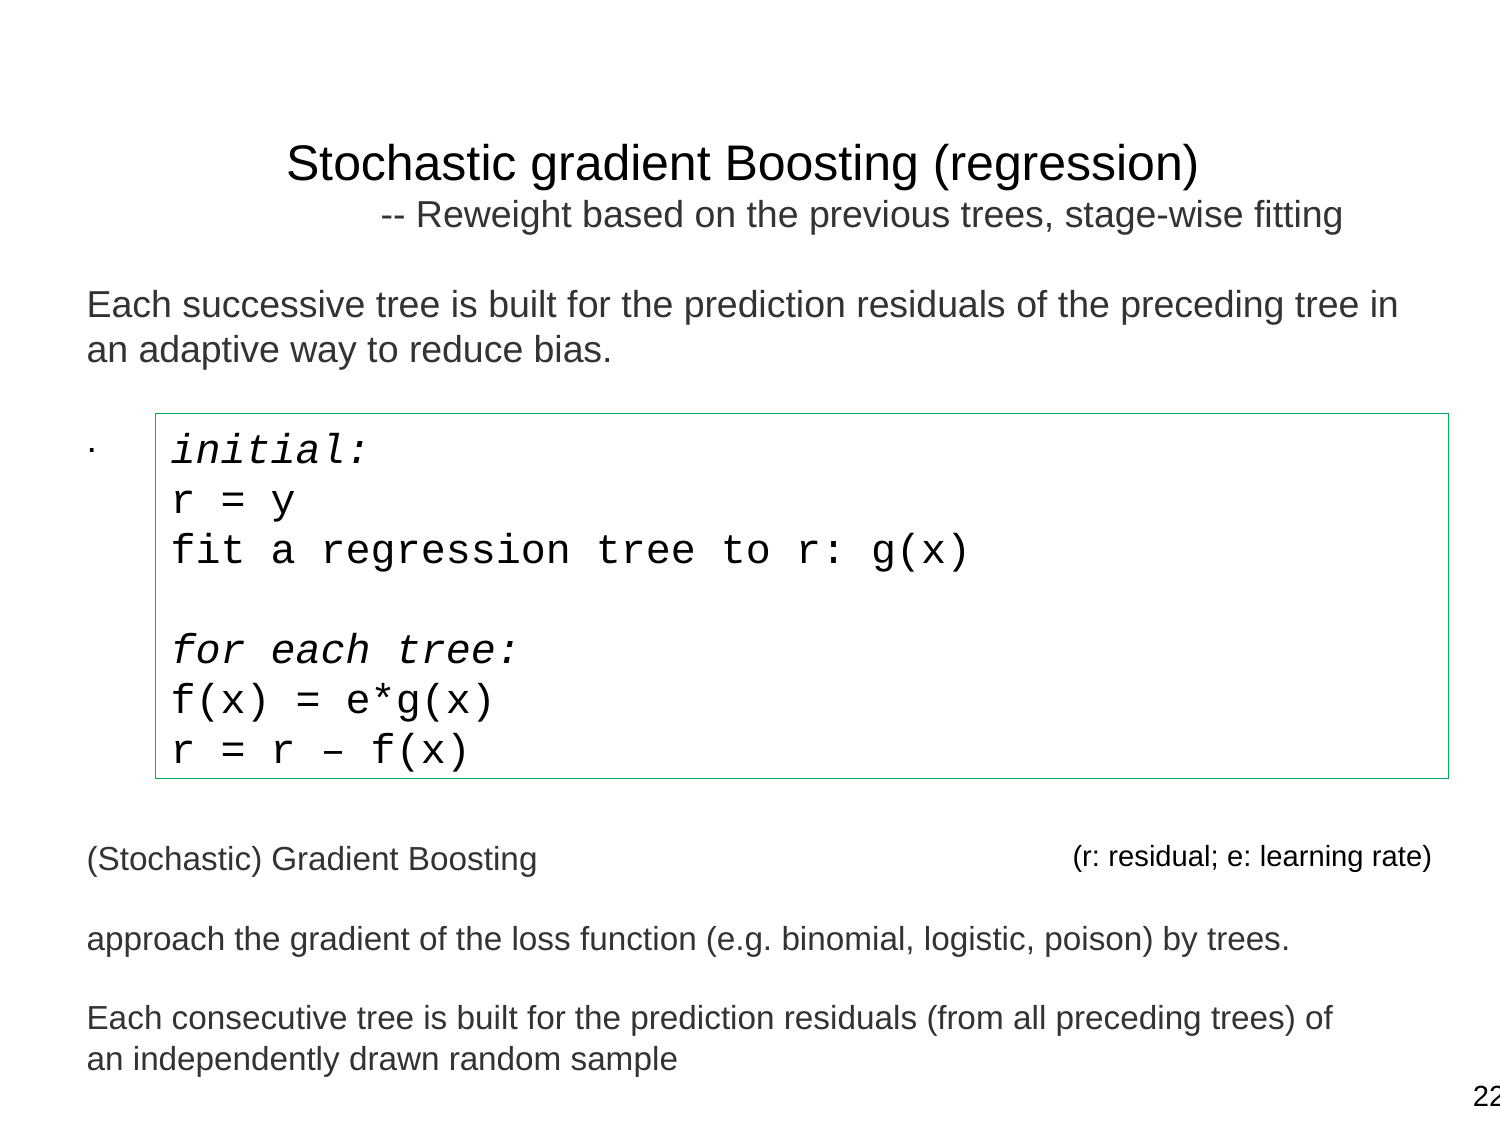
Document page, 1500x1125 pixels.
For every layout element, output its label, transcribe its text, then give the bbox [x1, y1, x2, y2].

text_box (Stochastic) Gradient Boosting approach the gradient of the loss function (e.g. binomial, logistic, poison) by trees. Each consecutive tree is built for the prediction residuals (from all preceding trees) of an independently drawn random sample [71, 829, 1382, 1124]
slide_number 22 [1457, 1065, 1500, 1125]
text_box initial: r = y fit a regression tree to r: g(x) for each tree: f(x) = e*g(x) r = r – f(x) [155, 413, 1449, 779]
text_box (r: residual; e: learning rate) [1382, 829, 1448, 880]
text_box Stochastic gradient Boosting (regression) -- Reweight based on the previous trees, stage-wise fitting Each successive tree is built for the prediction residuals of the preceding tree in an adaptive way to reduce bias. . [71, 122, 1429, 468]
